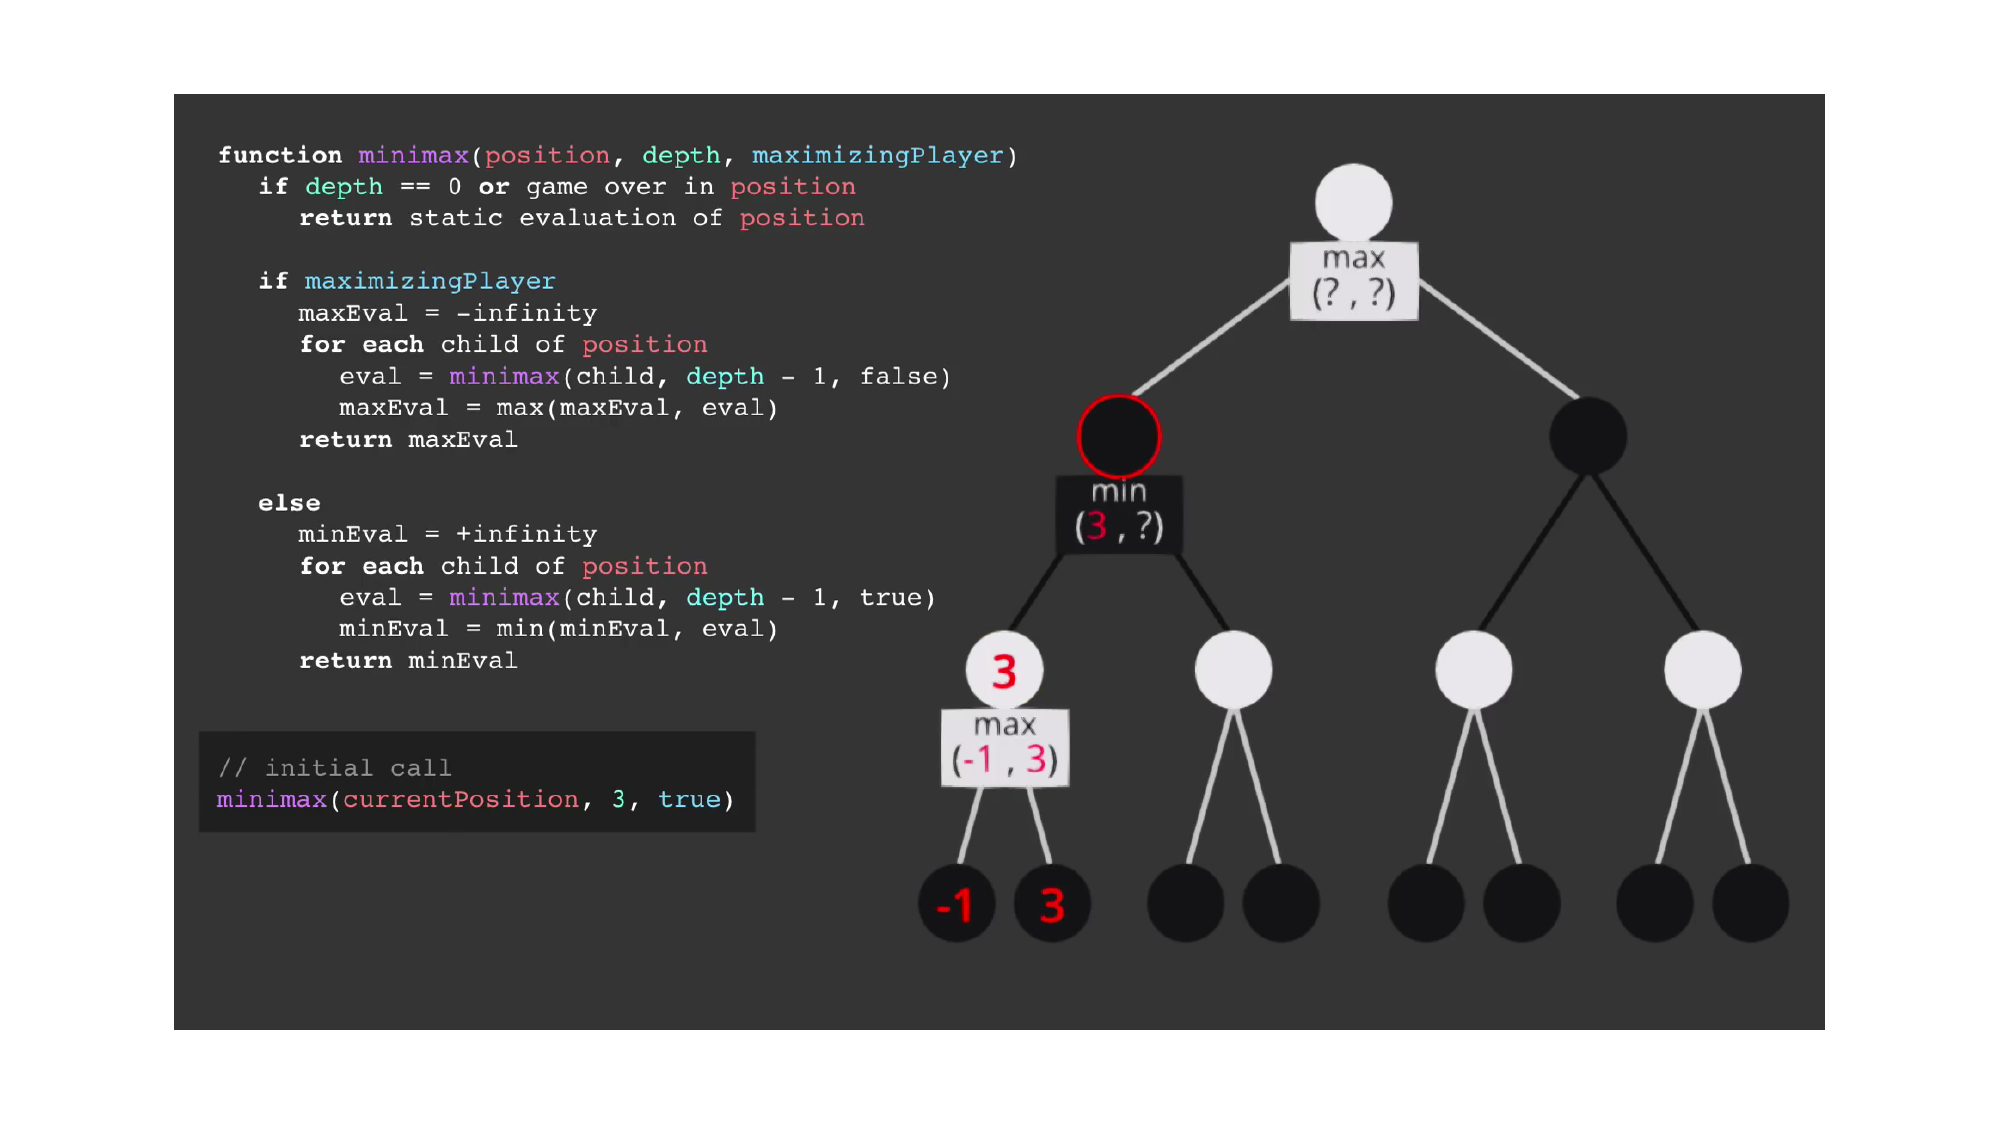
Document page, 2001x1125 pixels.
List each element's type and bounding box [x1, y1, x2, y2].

picture [174, 94, 1825, 1031]
